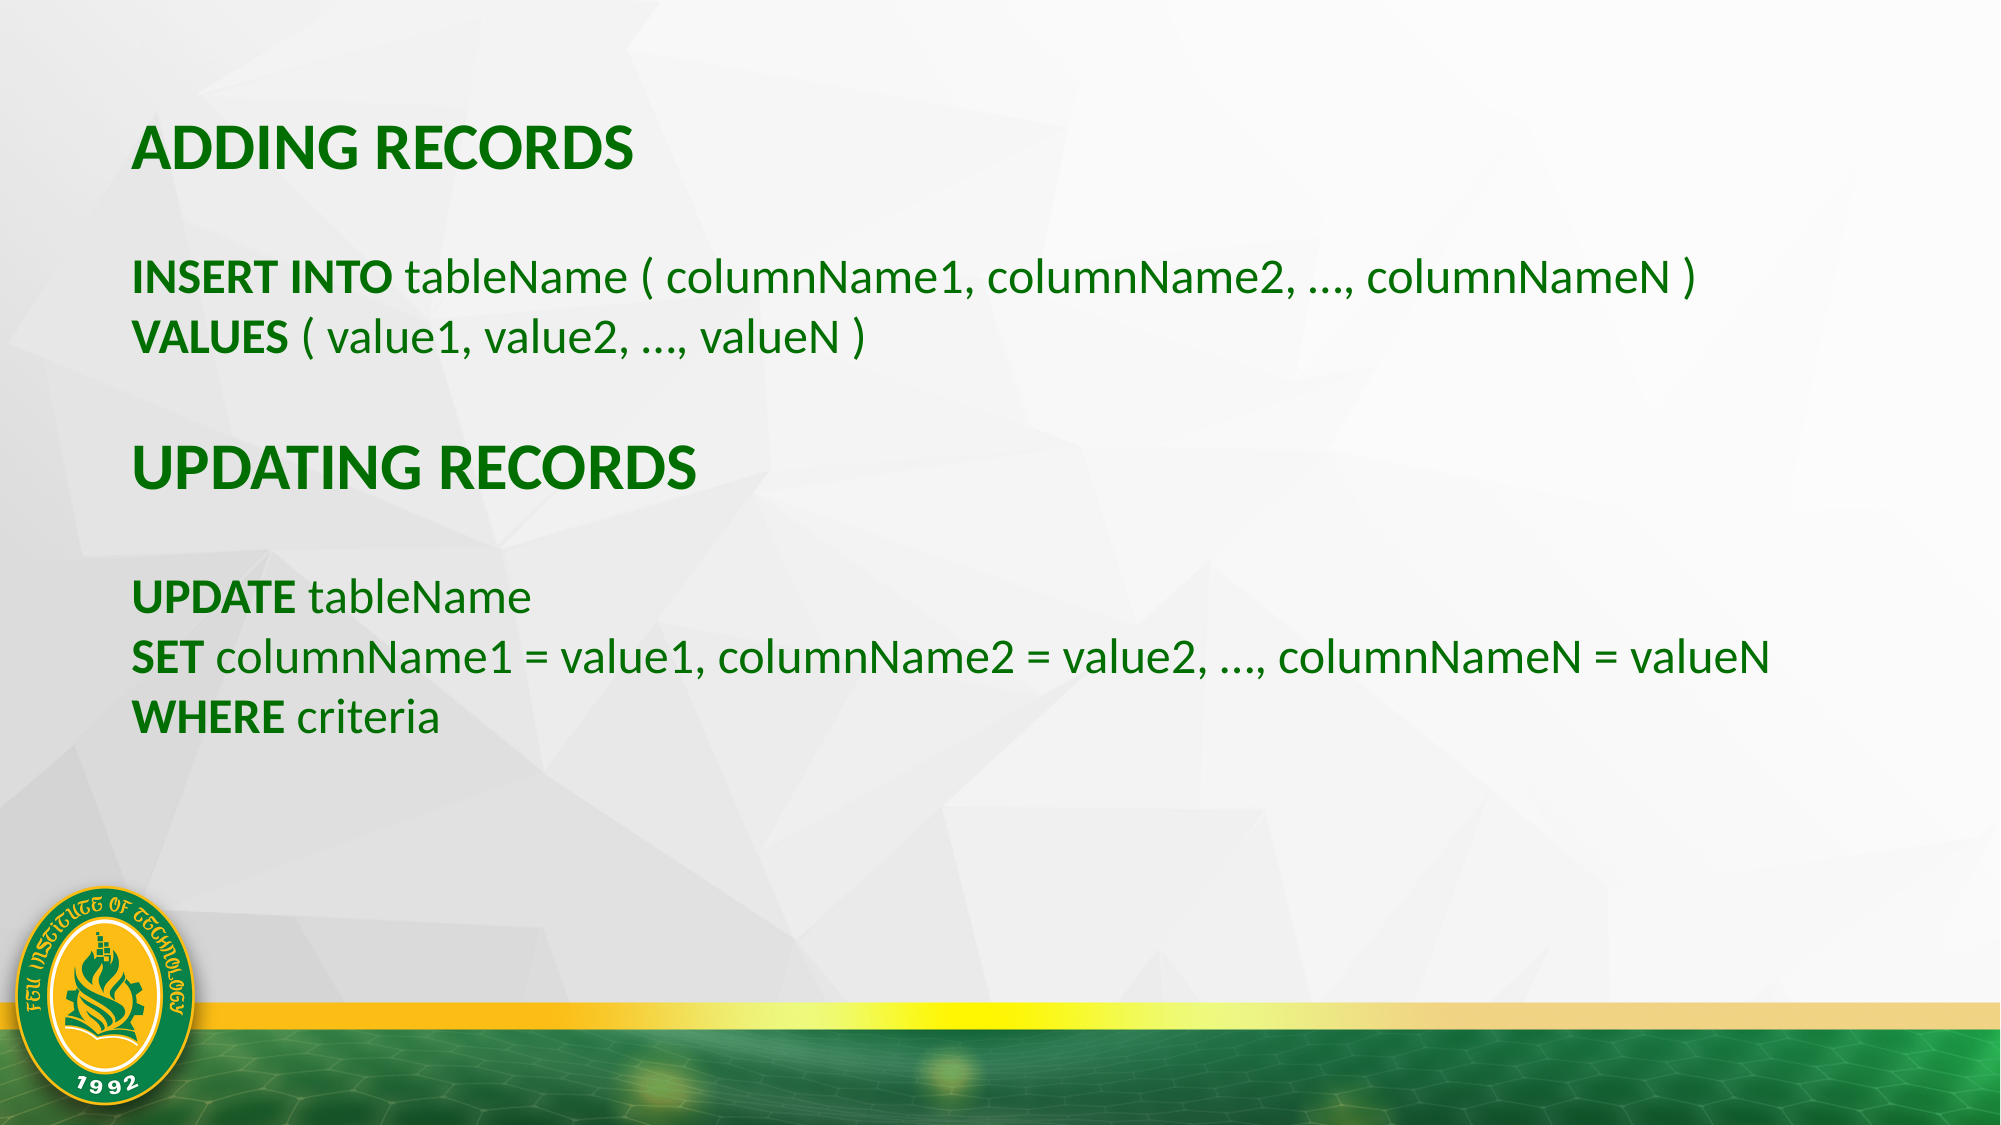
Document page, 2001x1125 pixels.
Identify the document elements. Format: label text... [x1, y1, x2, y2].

picture [0, 0, 2001, 1125]
text_box ADDING RECORDS INSERT INTO tableName ( columnName1, columnName2, …, columnNameN ) VALUES ( value1, value2, …, valueN ) UPDATING RECORDS UPDATE tableName SET columnName1 = value1, columnName2 = value2, …, columnNameN = valueN WHERE criteria [116, 95, 1950, 871]
